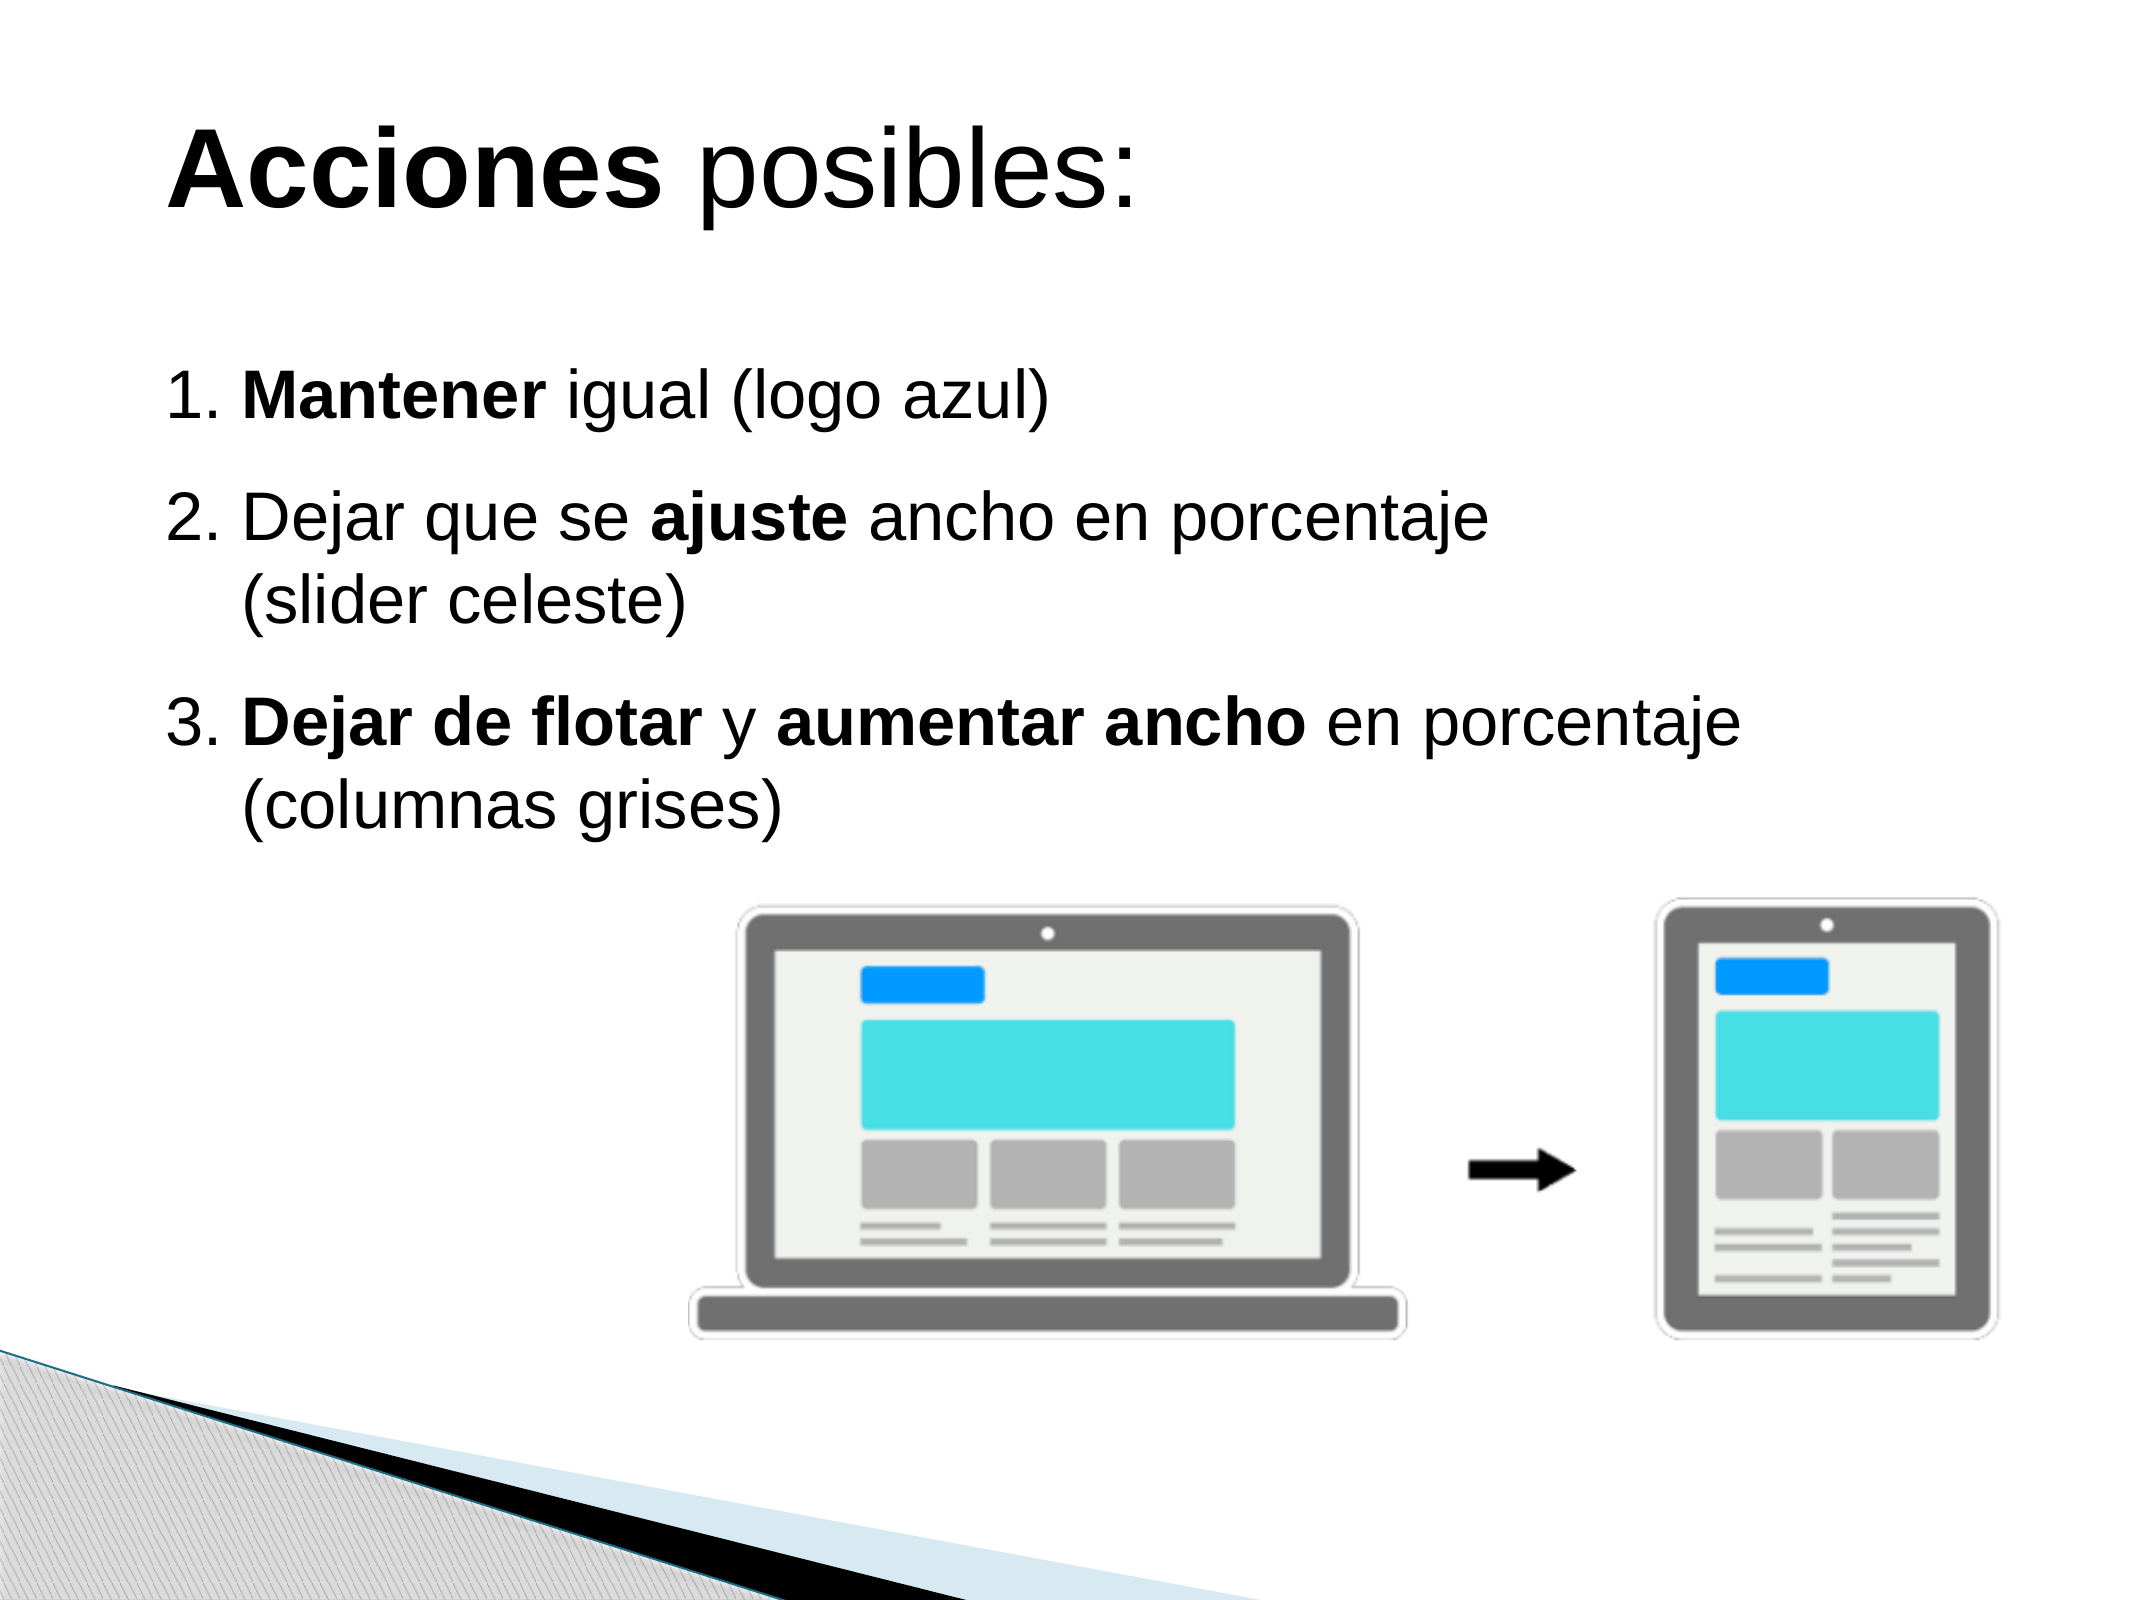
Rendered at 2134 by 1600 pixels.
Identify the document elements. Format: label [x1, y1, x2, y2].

text_box [156, 0, 2018, 1381]
